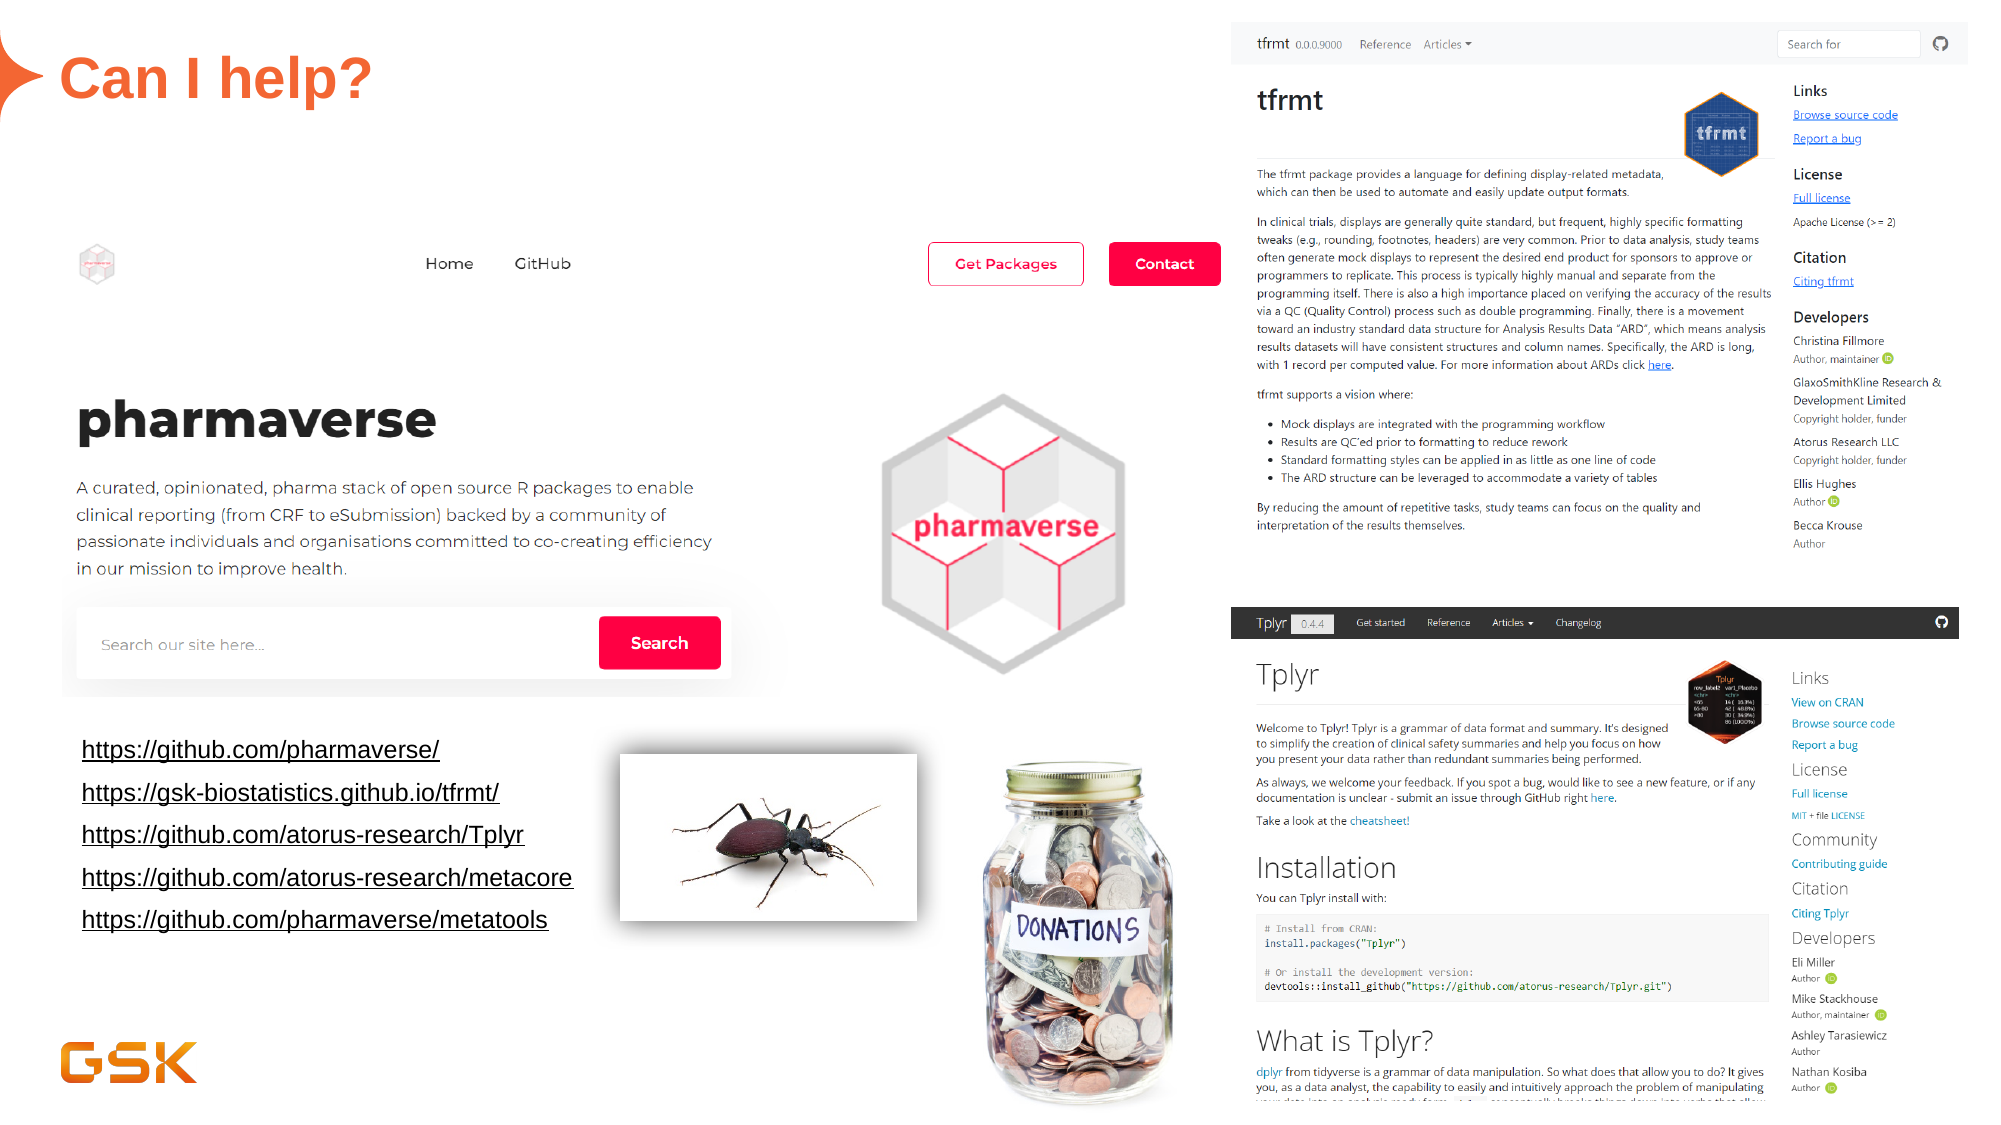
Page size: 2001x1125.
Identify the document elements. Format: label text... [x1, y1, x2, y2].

picture [945, 741, 1203, 1125]
list https://github.com/pharmaverse/ https://gsk-biostatistics.github.io/tfrmt/ https://github.com/atorus-research/Tplyr https://github.com/atorus-research/metacore https://github.com/pharmaverse/metatools [81, 863, 725, 1031]
picture [620, 753, 918, 922]
picture [62, 21, 1968, 1101]
title Can I help? [59, 39, 1225, 111]
picture [61, 1042, 197, 1083]
